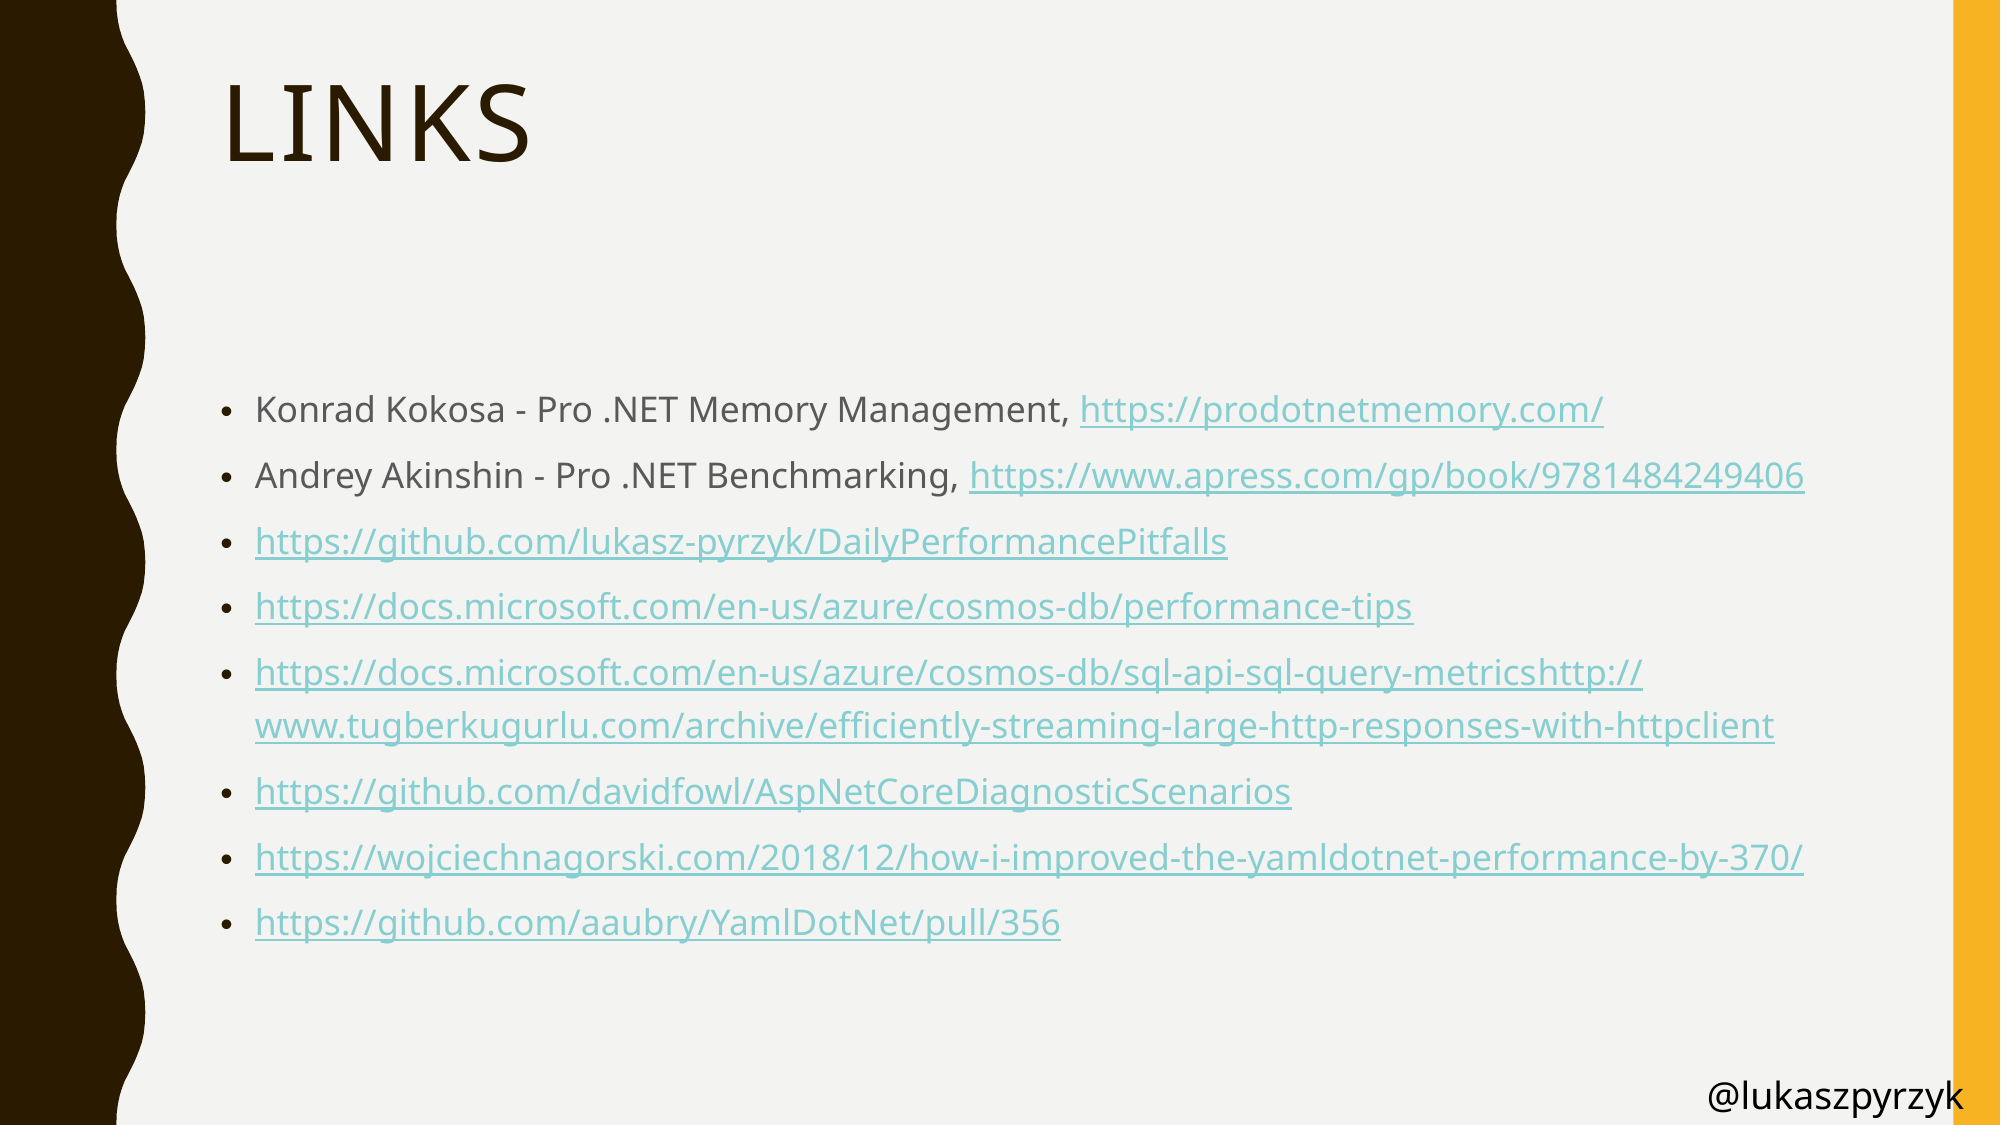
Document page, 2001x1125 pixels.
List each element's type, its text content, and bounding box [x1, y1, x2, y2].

title Links [205, 62, 1875, 308]
list Konrad Kokosa - Pro .NET Memory Management, https://prodotnetmemory.com/ Andrey Akinshin - Pro .NET Benchmarking, https://www.apress.com/gp/book/9781484249406 https://github.com/lukasz-pyrzyk/DailyPerformancePitfalls https://docs.microsoft.com/en-us/azure/cosmos-db/performance-tips https://docs.microsoft.com/en-us/azure/cosmos-db/sql-api-sql-query-metricshttp://www.tugberkugurlu.com/archive/efficiently-streaming-large-http-responses-with-httpclient https://github.com/davidfowl/AspNetCoreDiagnosticScenarios https://wojciechnagorski.com/2018/12/how-i-improved-the-yamldotnet-performance-by-370/ https://github.com/aaubry/YamlDotNet/pull/356 [205, 375, 1875, 965]
text_box @lukaszpyrzyk [1692, 1064, 2000, 1125]
